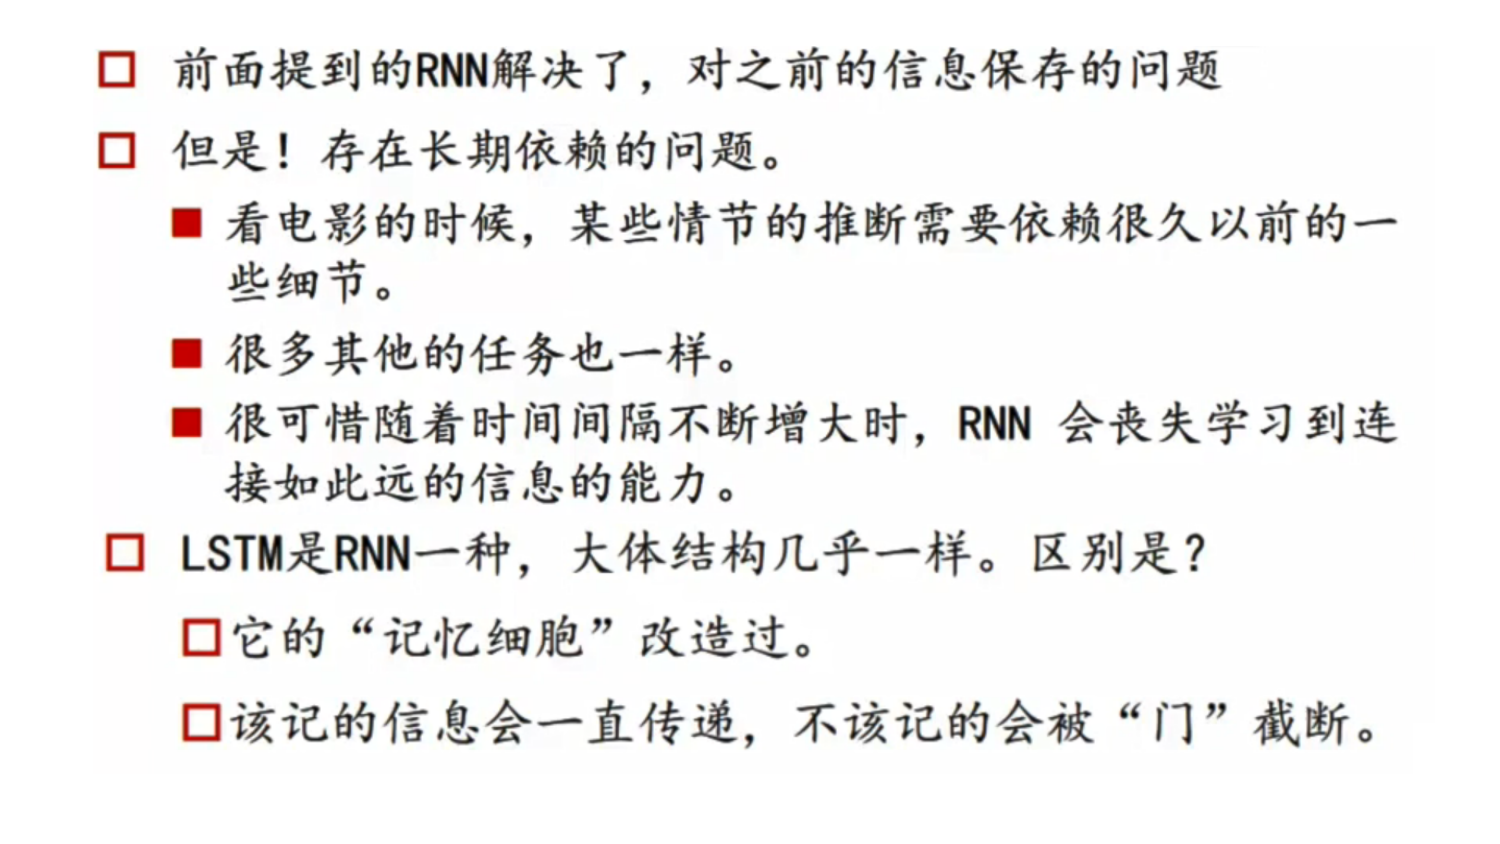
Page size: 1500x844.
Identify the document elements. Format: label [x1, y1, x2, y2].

picture [93, 46, 1435, 774]
